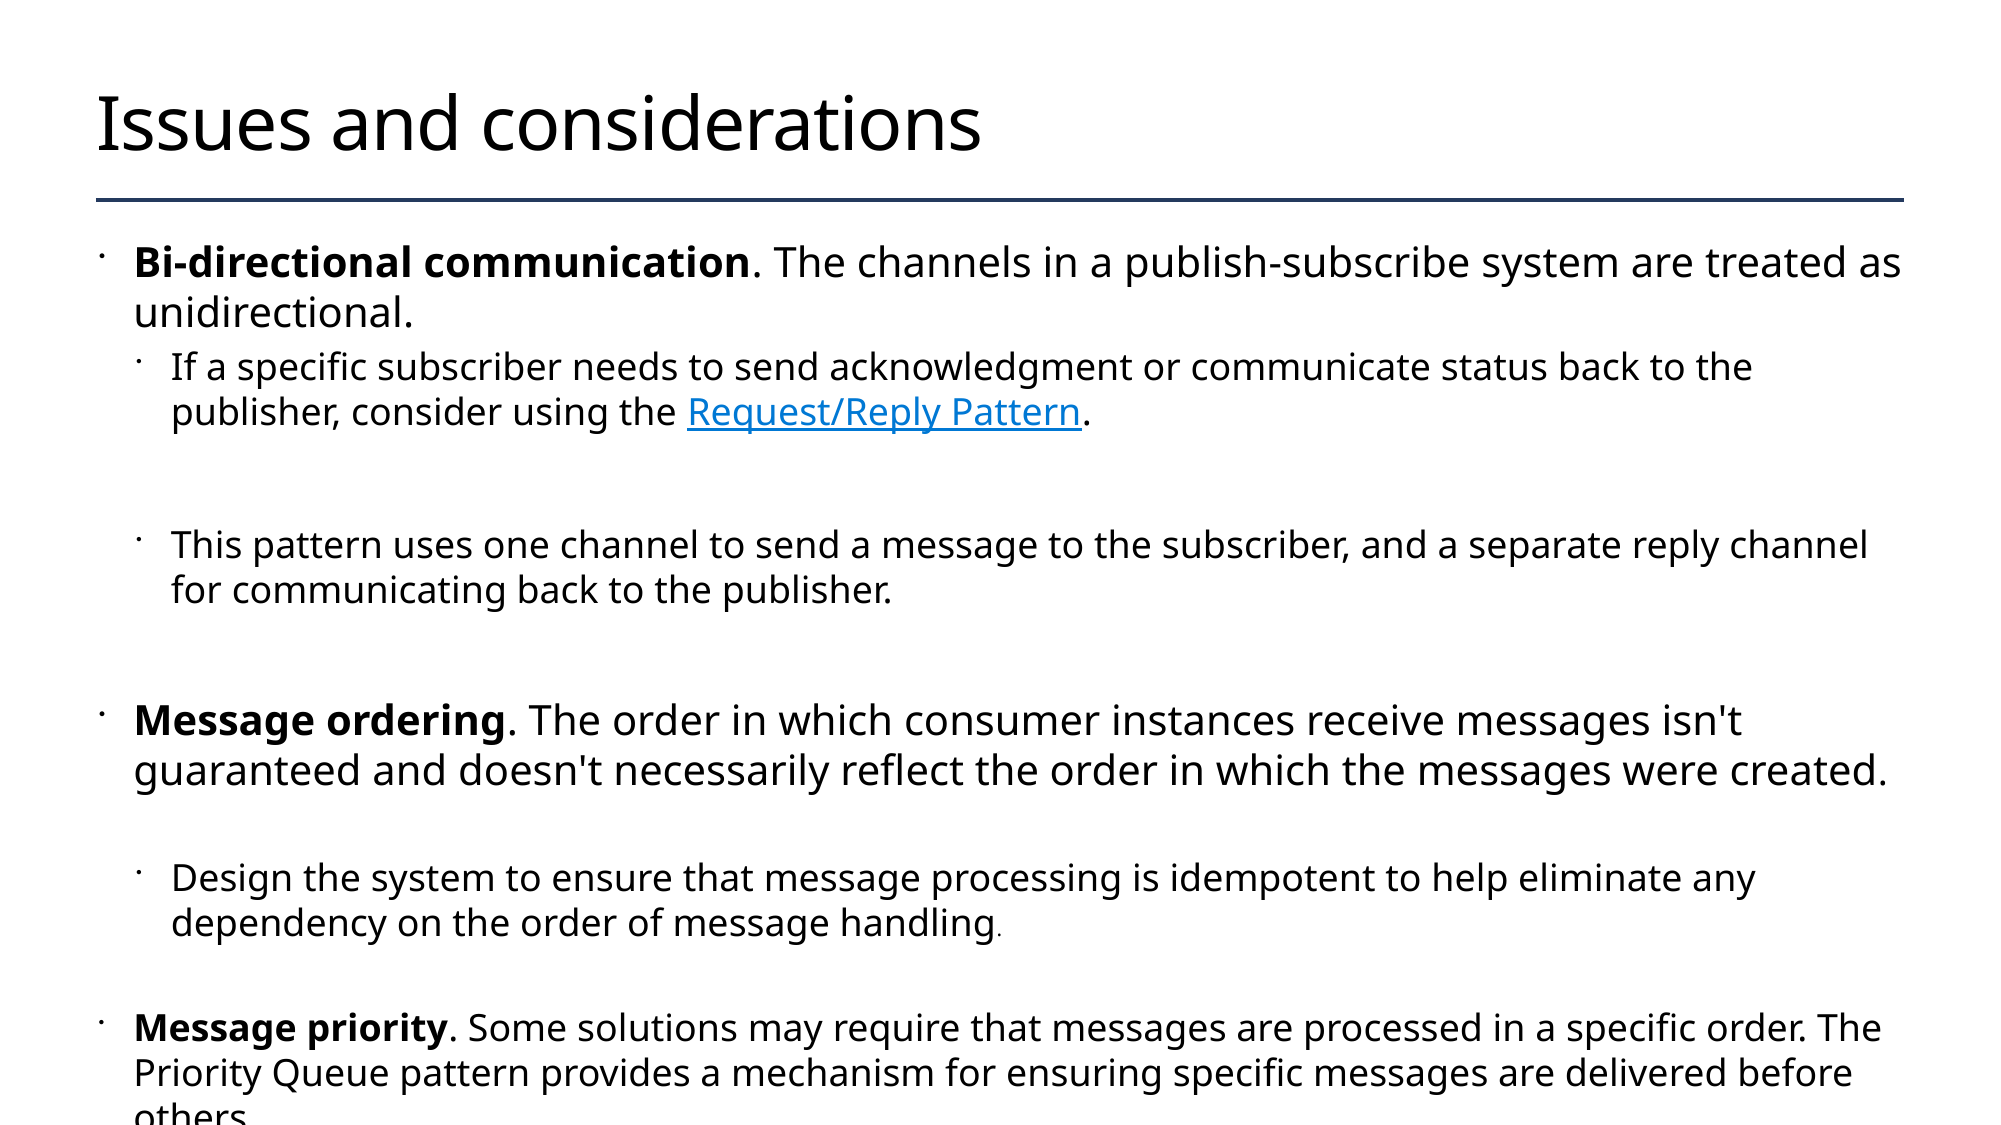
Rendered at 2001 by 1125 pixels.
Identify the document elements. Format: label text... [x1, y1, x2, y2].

title Issues and considerations [96, 75, 1904, 166]
list Bi-directional communication. The channels in a publish-subscribe system are treated as unidirectional. If a specific subscriber needs to send acknowledgment or communicate status back to the publisher, consider using the Request/Reply Pattern. This pattern uses one channel to send a message to the subscriber, and a separate reply channel for communicating back to the publisher. Message ordering. The order in which consumer instances receive messages isn't guaranteed and doesn't necessarily reflect the order in which the messages were created. Design the system to ensure that message processing is idempotent to help eliminate any dependency on the order of message handling. Message priority. Some solutions may require that messages are processed in a specific order. The Priority Queue pattern provides a mechanism for ensuring specific messages are delivered before others. [95, 235, 1904, 1125]
